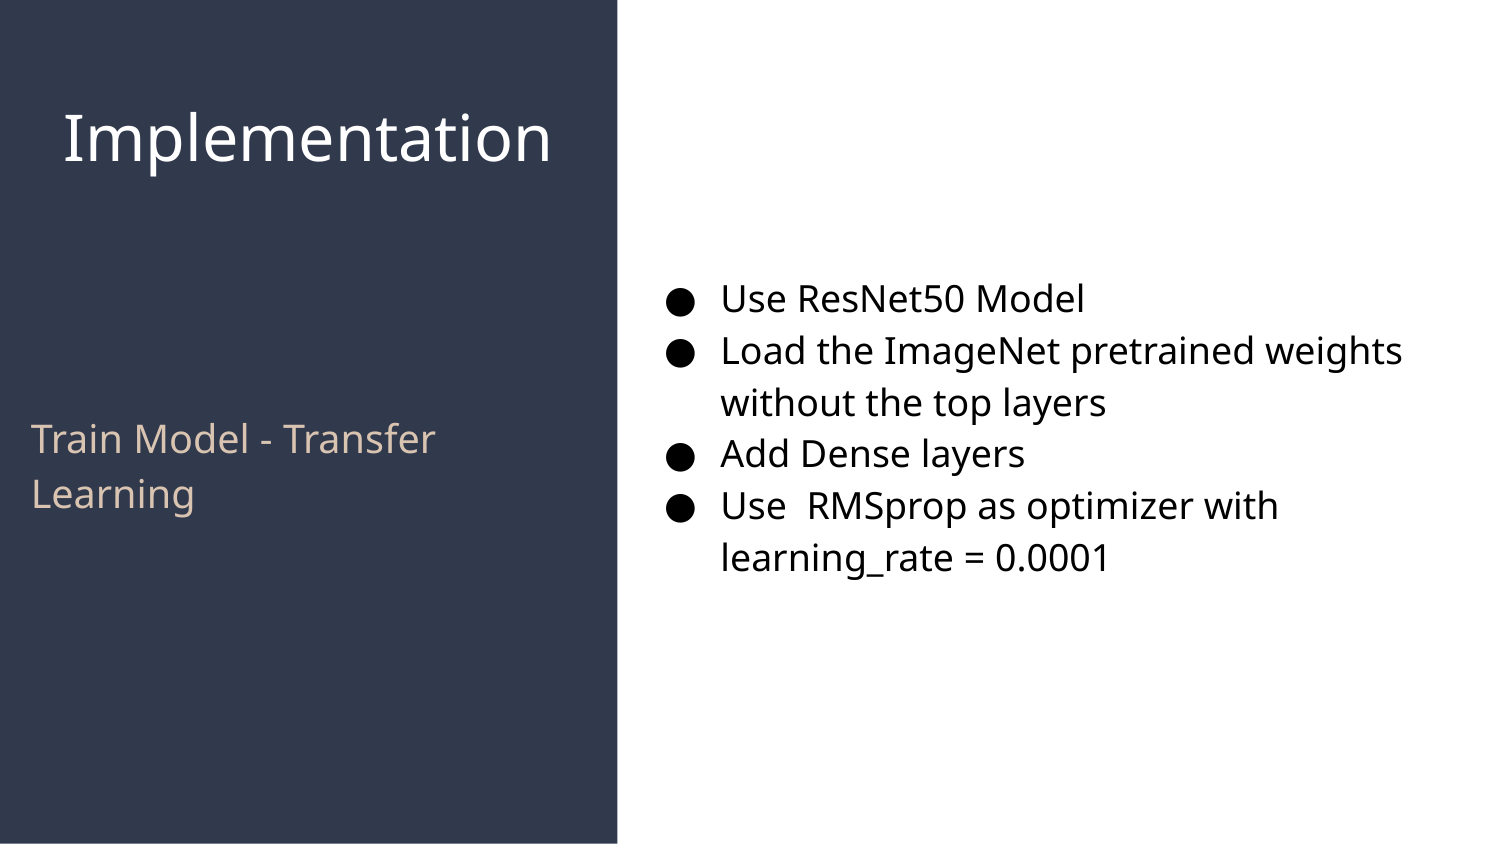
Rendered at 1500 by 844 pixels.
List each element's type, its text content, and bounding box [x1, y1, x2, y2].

list Train Model - Transfer Learning [15, 392, 602, 770]
title Implementation [15, 82, 602, 383]
text_box Use ResNet50 Model Load the ImageNet pretrained weights without the top layers Add Dense layers Use RMSprop as optimizer with learning_rate = 0.0001 [630, 253, 1491, 594]
